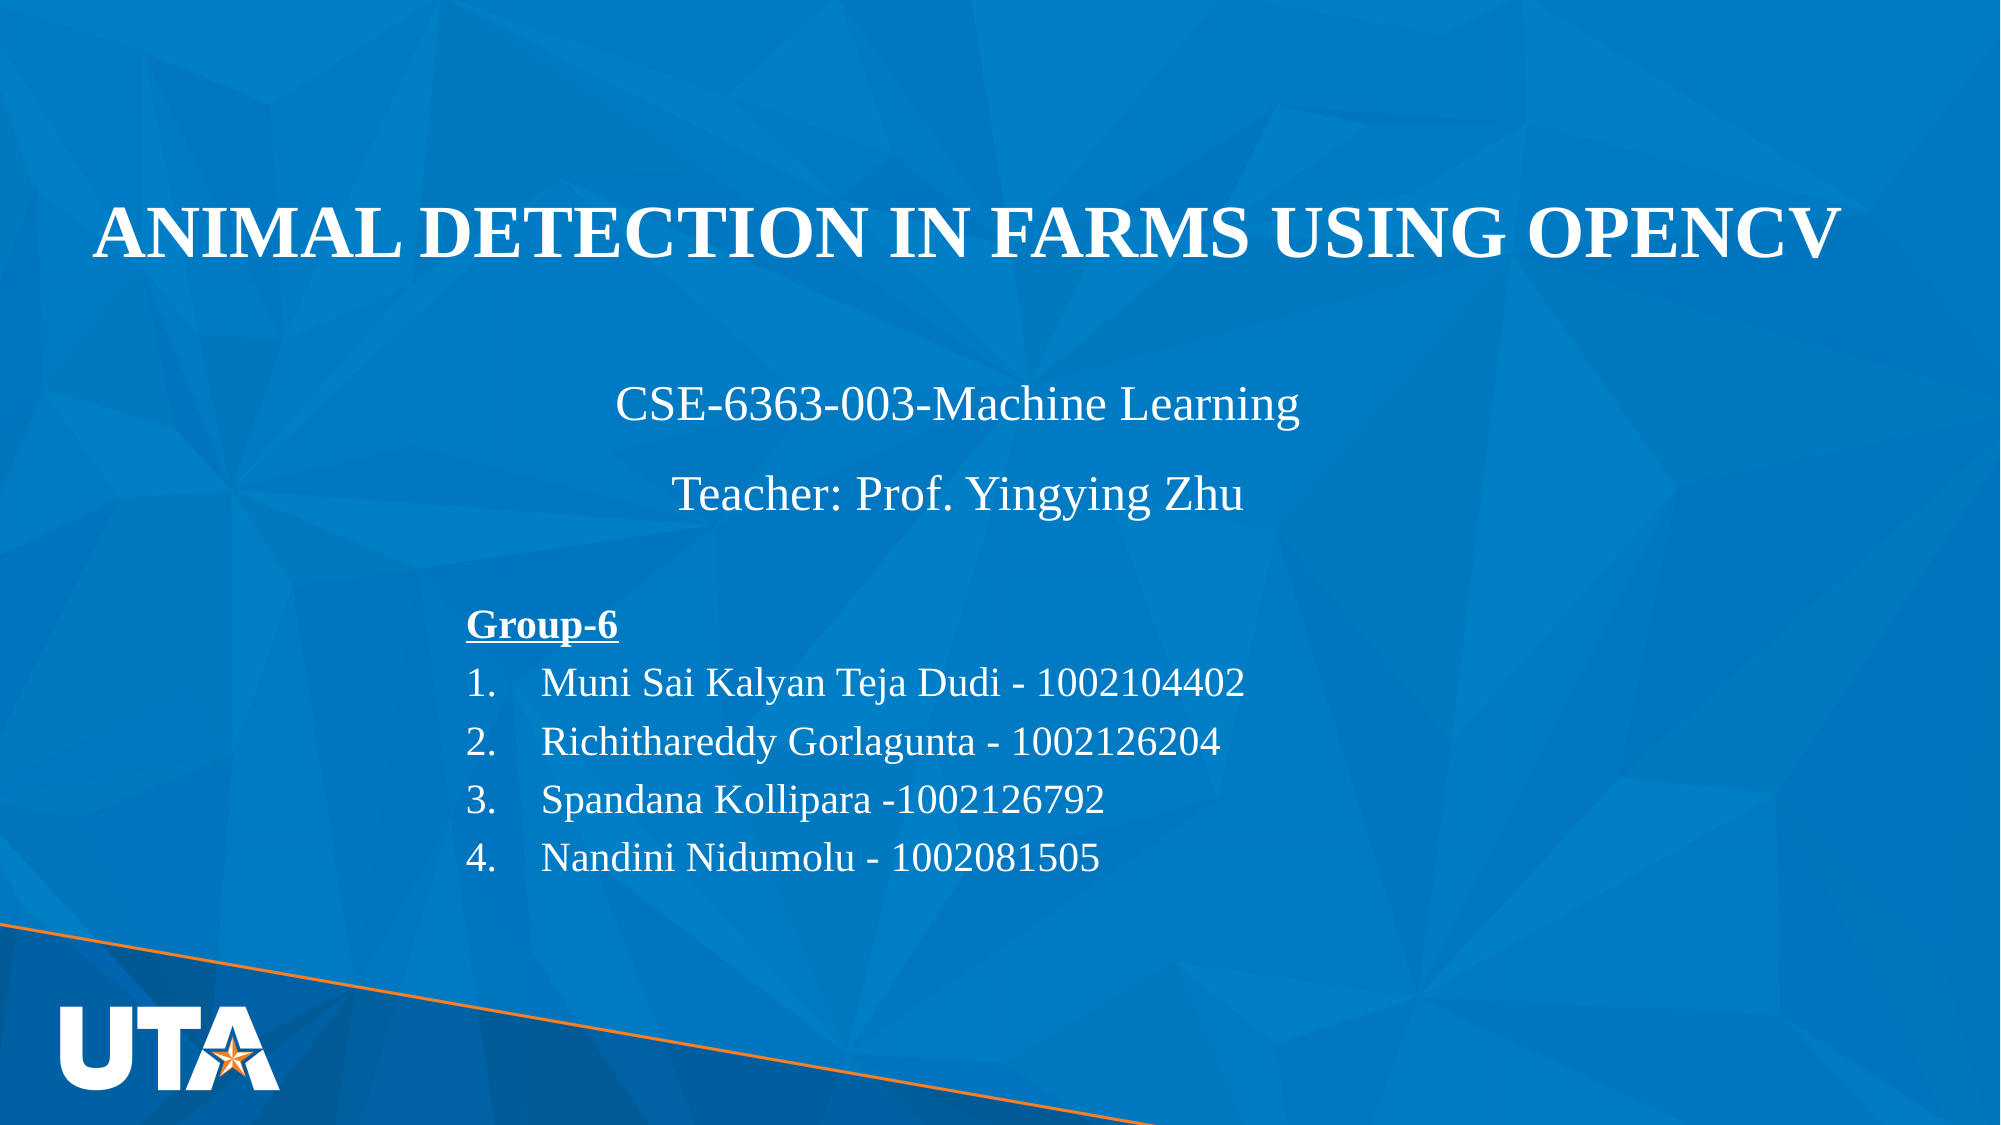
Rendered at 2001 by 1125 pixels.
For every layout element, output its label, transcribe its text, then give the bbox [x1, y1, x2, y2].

title ANIMAL DETECTION IN FARMS USING OPENCV [68, 133, 1869, 322]
list Group-6 Muni Sai Kalyan Teja Dudi - 1002104402 Richithareddy Gorlagunta - 1002126204 Spandana Kollipara -1002126792 Nandini Nidumolu - 1002081505 [350, 589, 1650, 880]
text_box CSE-6363-003-Machine Learning Teacher: Prof. Yingying Zhu [495, 332, 1421, 528]
picture [0, 0, 2001, 1125]
